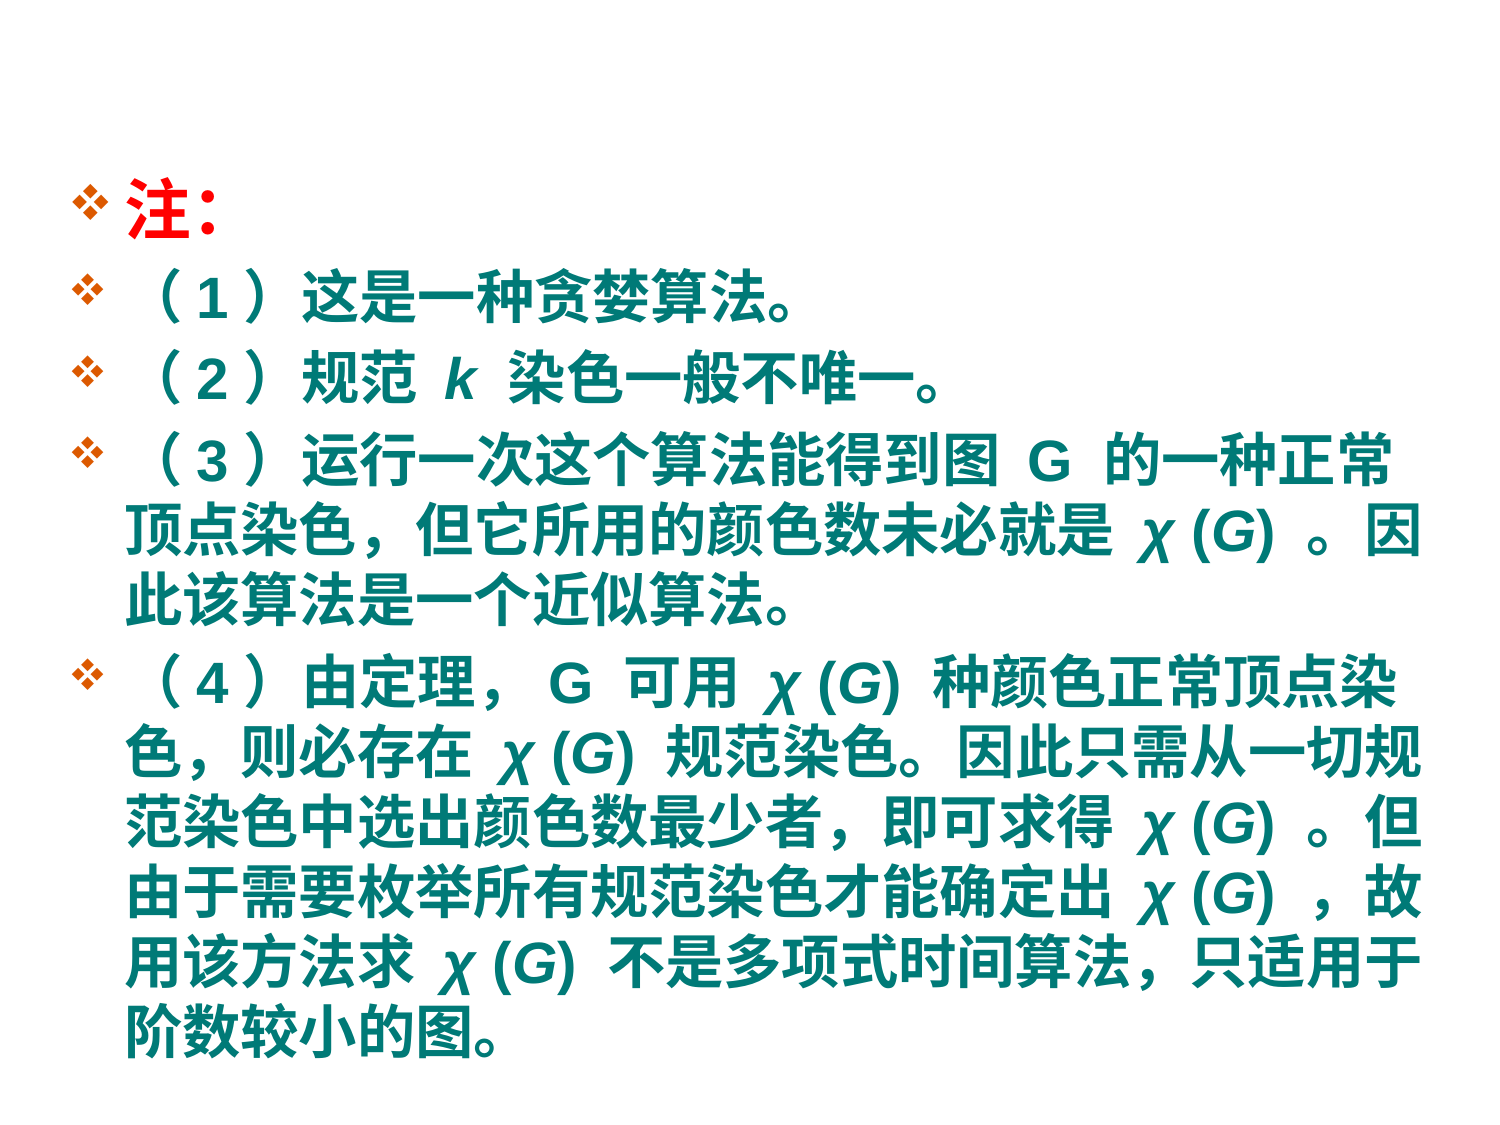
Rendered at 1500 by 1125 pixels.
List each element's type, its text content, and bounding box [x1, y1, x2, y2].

list 注： （1）这是一种贪婪算法。 （2）规范 k 染色一般不唯一。 （3）运行一次这个算法能得到图 G 的一种正常顶点染色，但它所用的颜色数未必就是 χ (G) 。因此该算法是一个近似算法。 （4）由定理，G 可用 χ (G) 种颜色正常顶点染色，则必存在 χ (G) 规范染色。因此只需从一切规范染色中选出颜色数最少者，即可求得 χ (G) 。但由于需要枚举所有规范染色才能确定出 χ (G) ，故用该方法求 χ (G) 不是多项式时间算法，只适用于阶数较小的图。 [53, 160, 1455, 1012]
